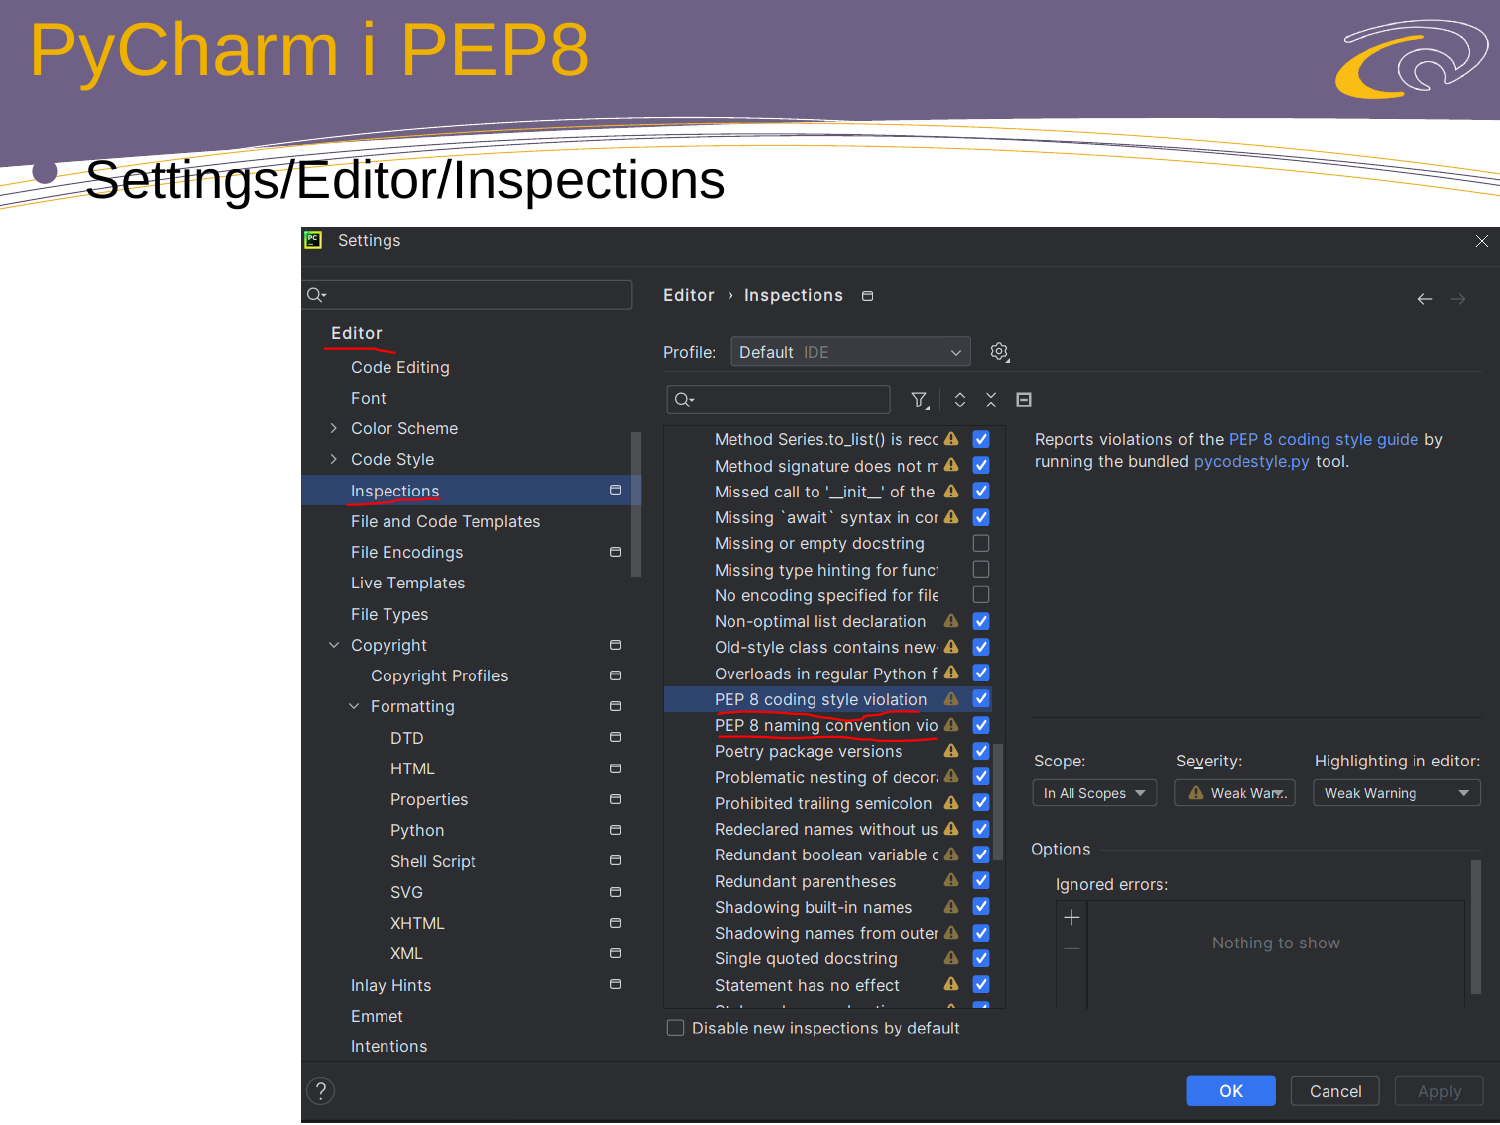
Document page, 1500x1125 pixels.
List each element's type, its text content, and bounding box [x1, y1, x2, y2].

picture [1322, 0, 1500, 102]
picture [300, 226, 1500, 1123]
list Settings/Editor/Inspections [13, 136, 1365, 256]
title PyCharm i PEP8 [13, 0, 1313, 119]
